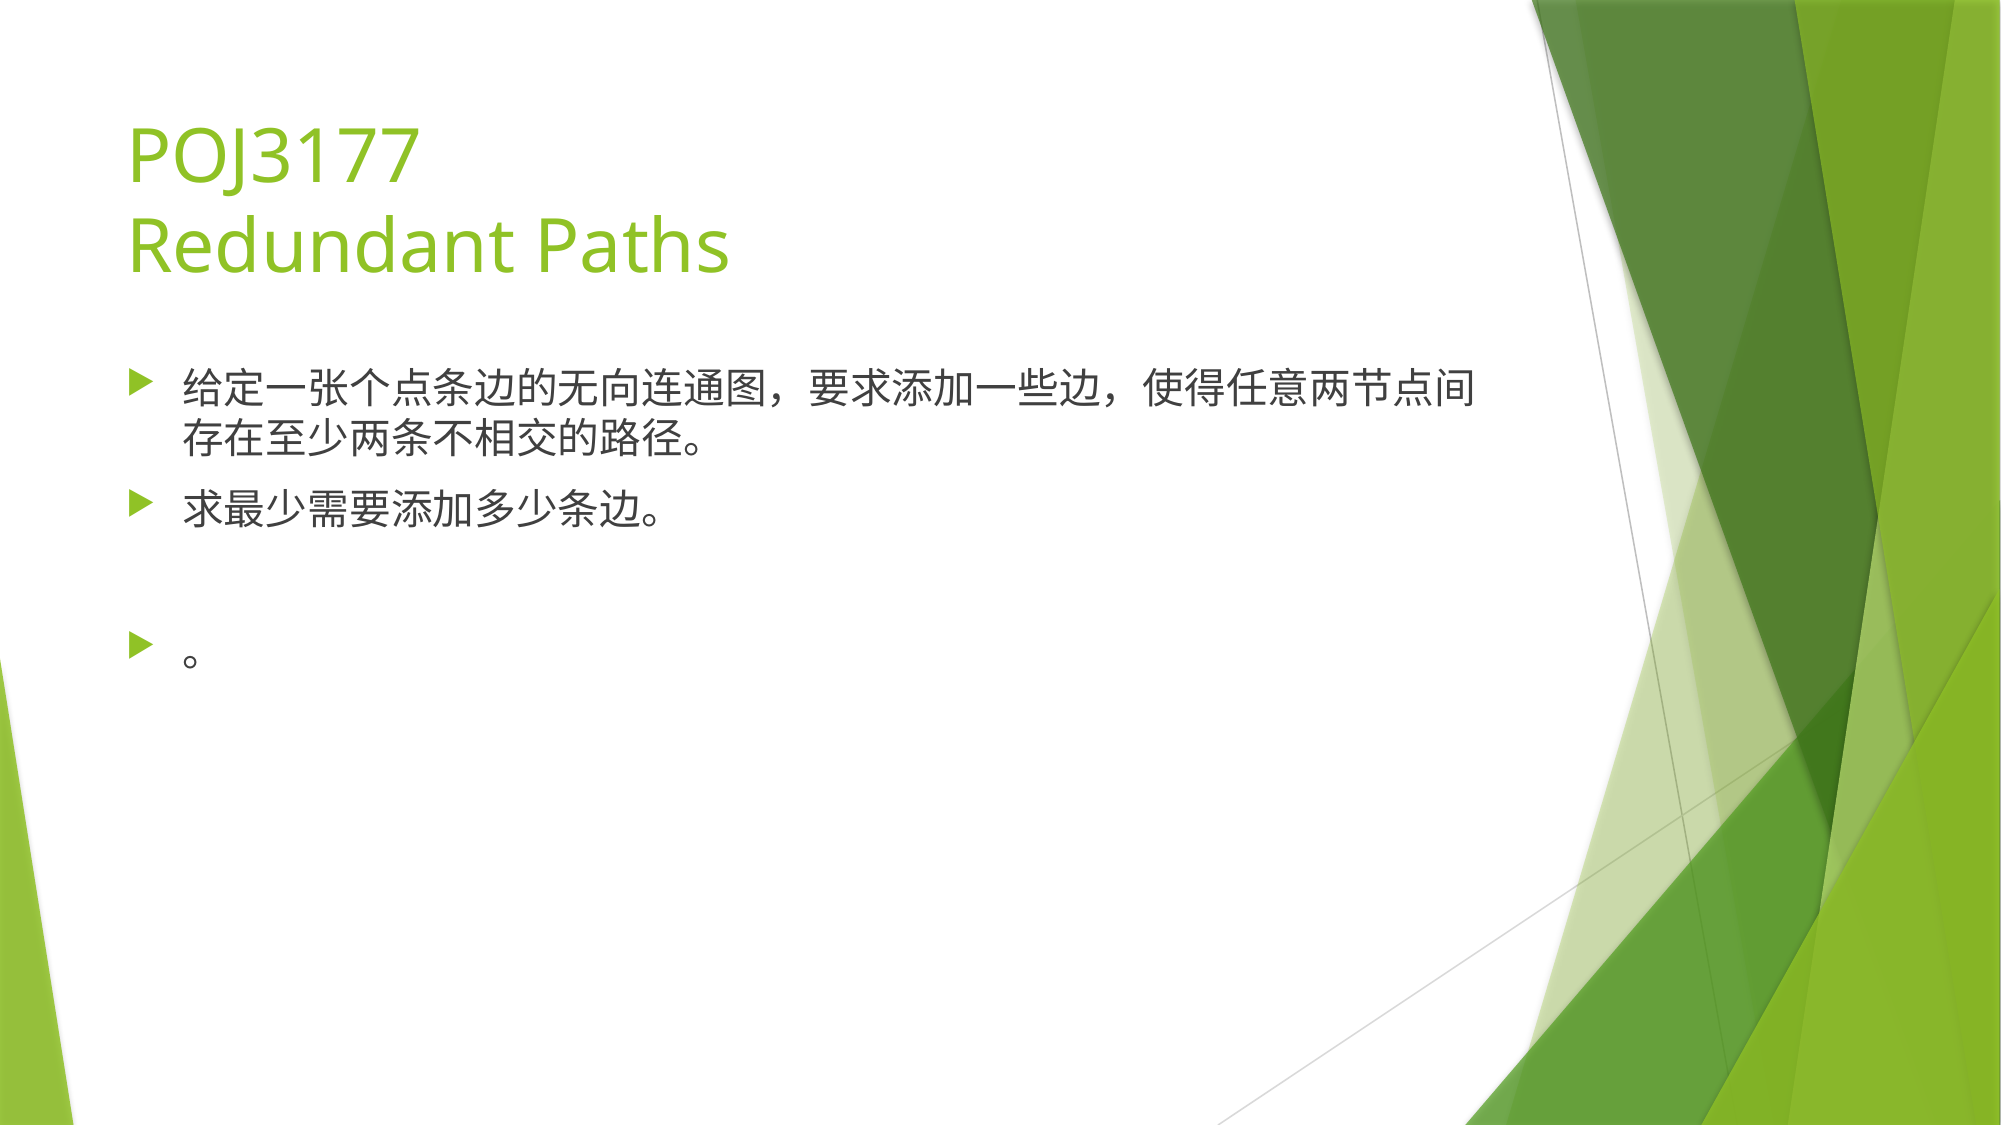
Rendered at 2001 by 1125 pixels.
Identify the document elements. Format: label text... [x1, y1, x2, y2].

title POJ3177 Redundant Paths [111, 99, 1522, 317]
